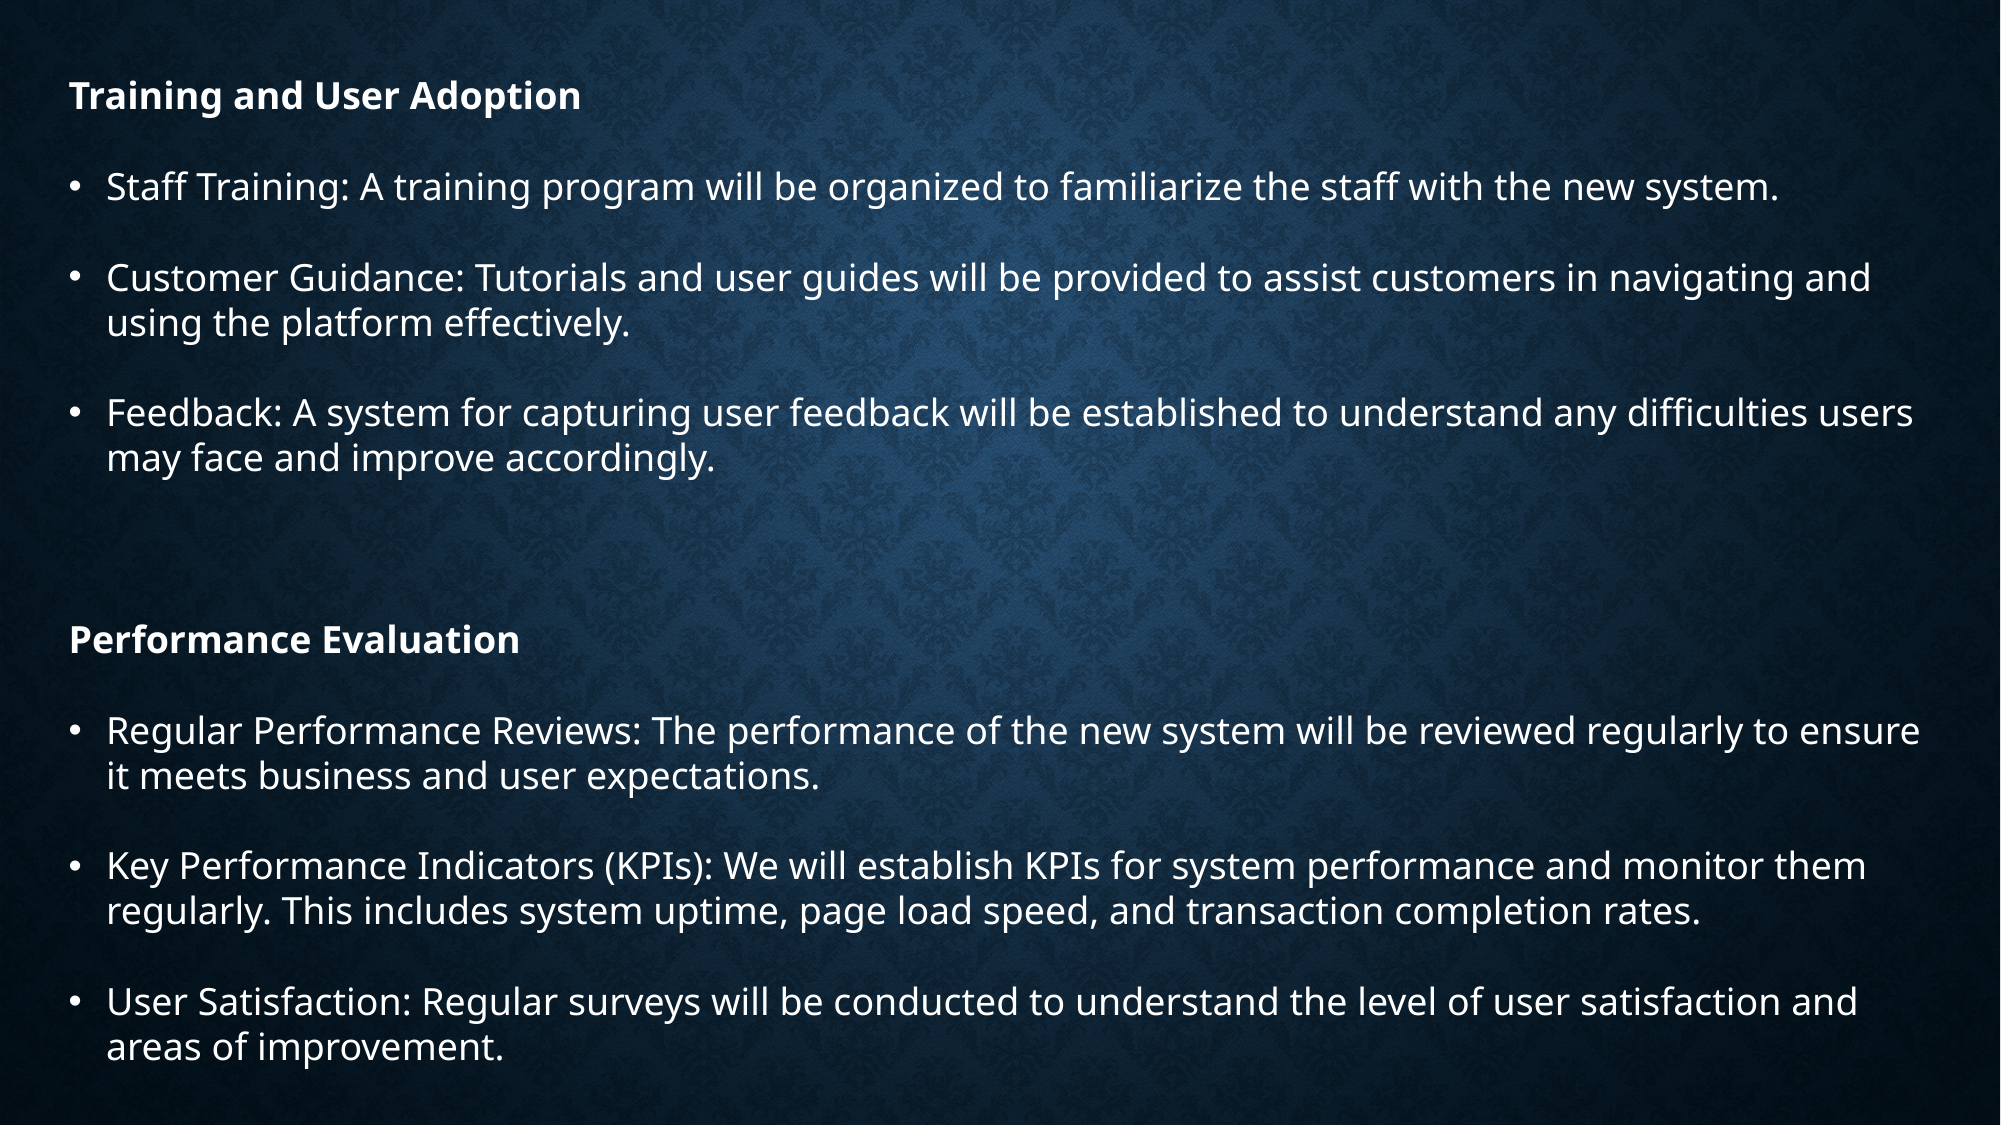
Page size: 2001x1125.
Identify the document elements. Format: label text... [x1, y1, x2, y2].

text_box Training and User Adoption Staff Training: A training program will be organized to familiarize the staff with the new system. Customer Guidance: Tutorials and user guides will be provided to assist customers in navigating and using the platform effectively. Feedback: A system for capturing user feedback will be established to understand any difficulties users may face and improve accordingly. Performance Evaluation Regular Performance Reviews: The performance of the new system will be reviewed regularly to ensure it meets business and user expectations. Key Performance Indicators (KPIs): We will establish KPIs for system performance and monitor them regularly. This includes system uptime, page load speed, and transaction completion rates. User Satisfaction: Regular surveys will be conducted to understand the level of user satisfaction and areas of improvement. [53, 64, 1947, 1101]
